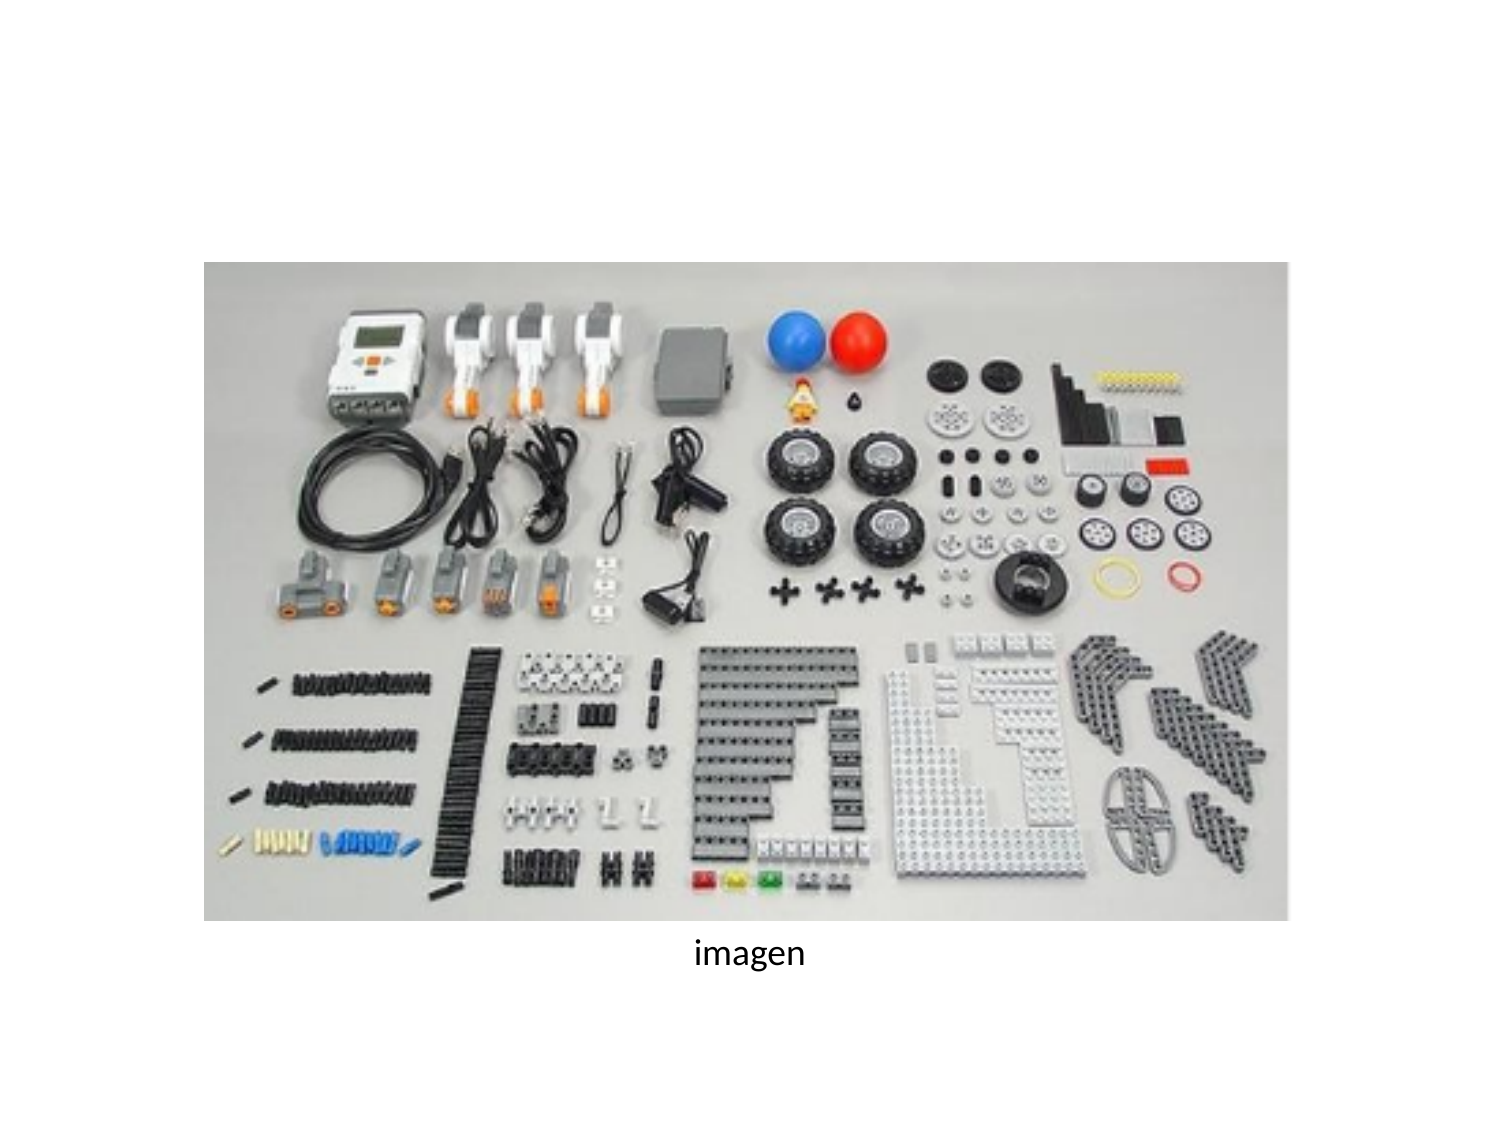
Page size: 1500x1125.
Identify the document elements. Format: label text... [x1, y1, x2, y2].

text_box imagen [74, 920, 1425, 1005]
picture [203, 262, 1294, 921]
